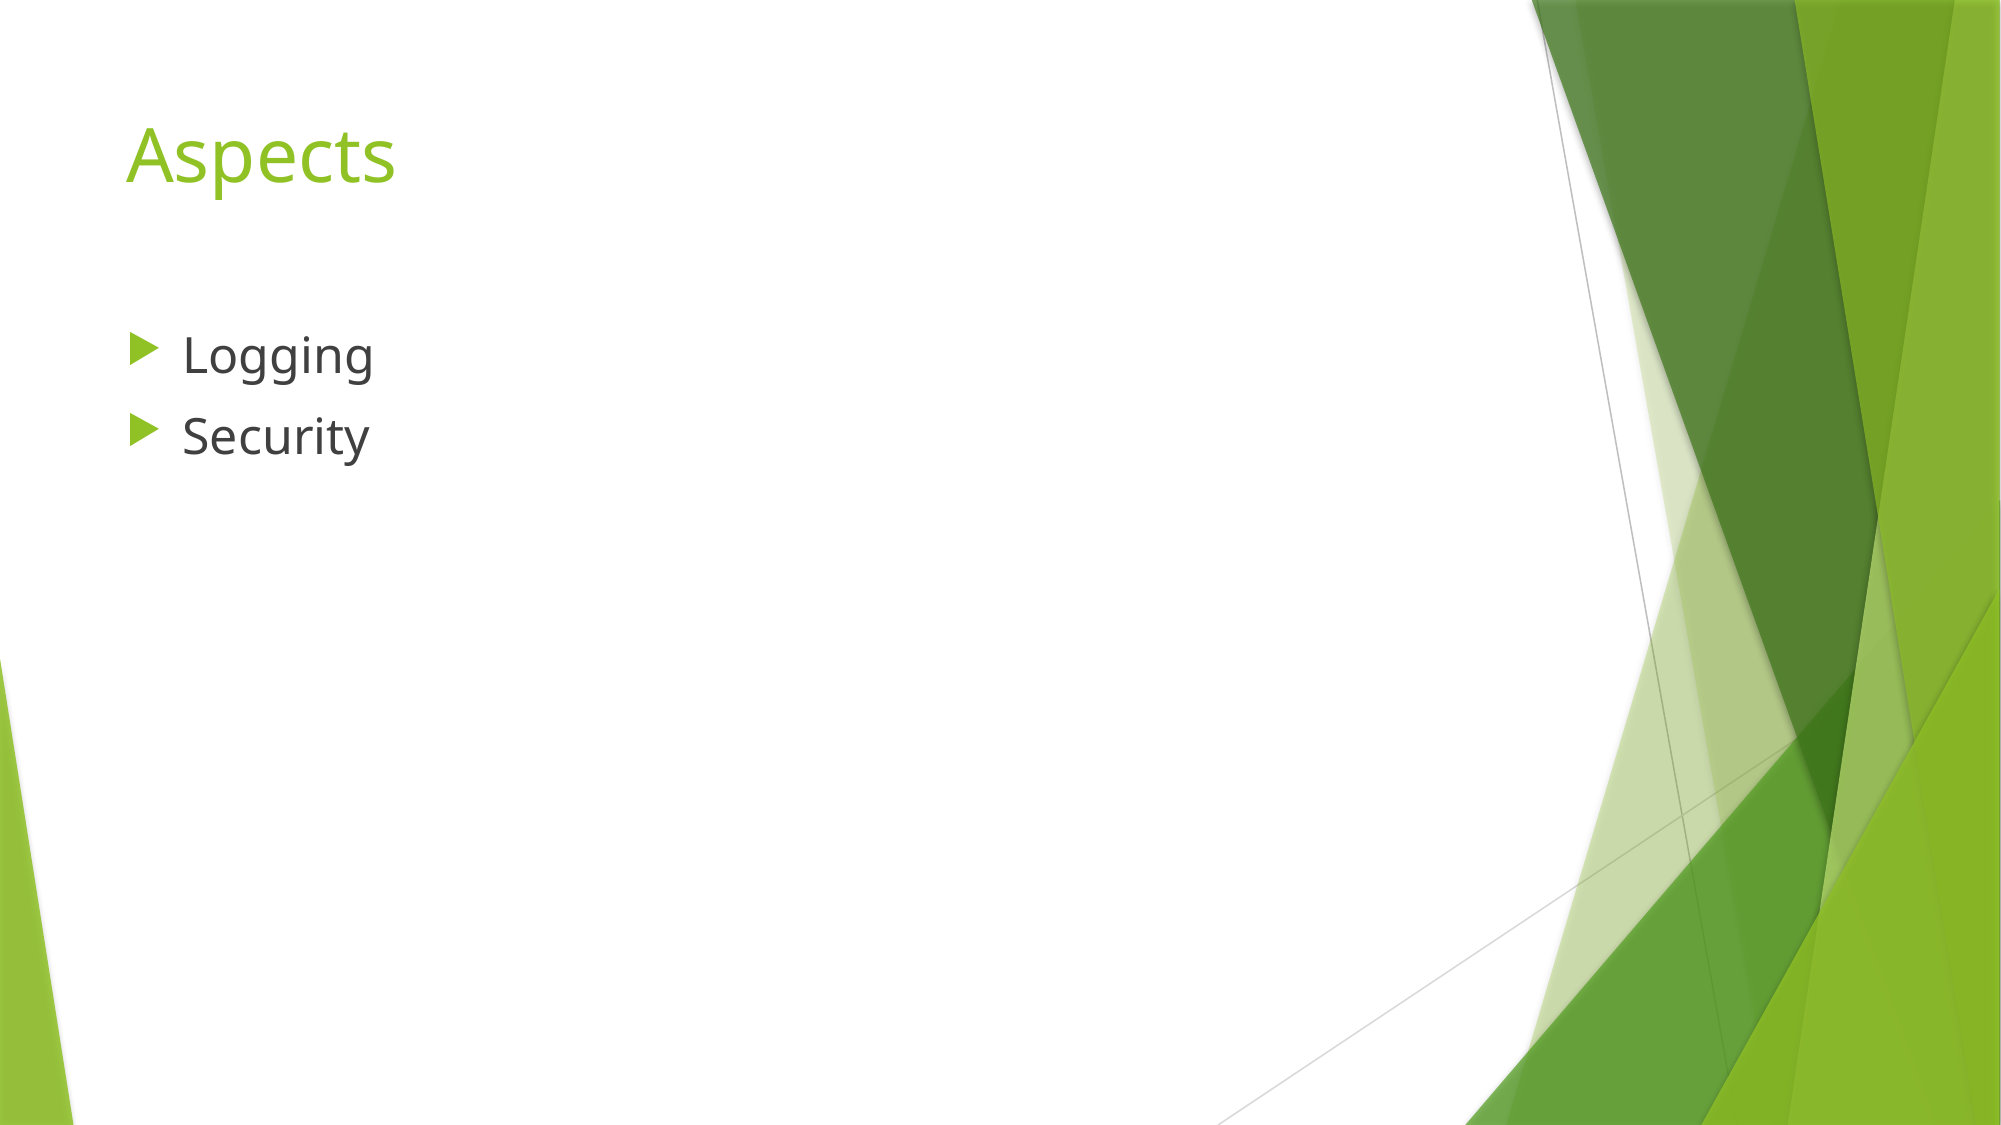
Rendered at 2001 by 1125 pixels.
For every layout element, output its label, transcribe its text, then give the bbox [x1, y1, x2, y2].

title Aspects [111, 99, 1522, 317]
list Logging Security [111, 316, 1395, 987]
